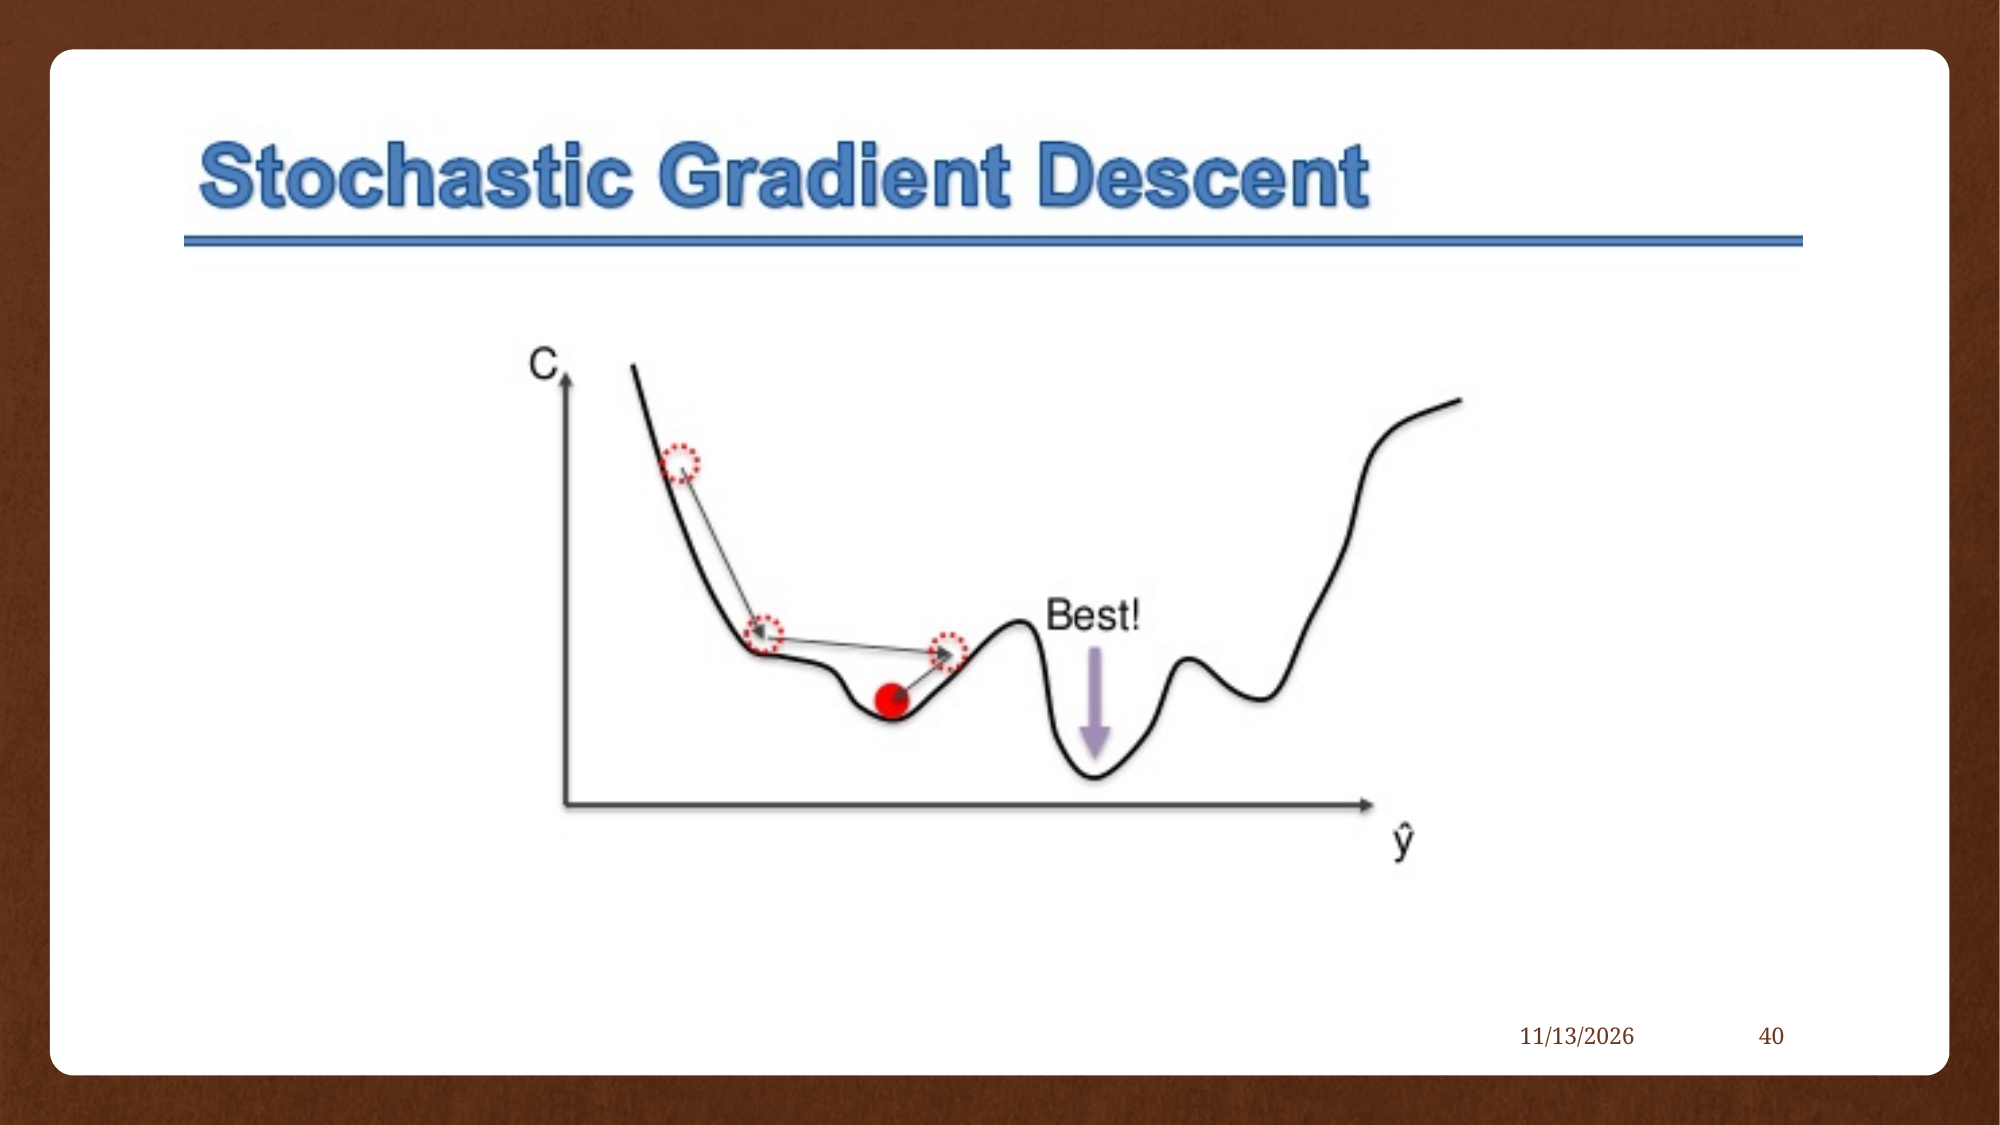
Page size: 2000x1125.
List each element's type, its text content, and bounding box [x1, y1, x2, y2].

slide_number 40 [1682, 1012, 1800, 1063]
picture [184, 115, 1803, 965]
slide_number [1449, 1012, 1650, 1063]
